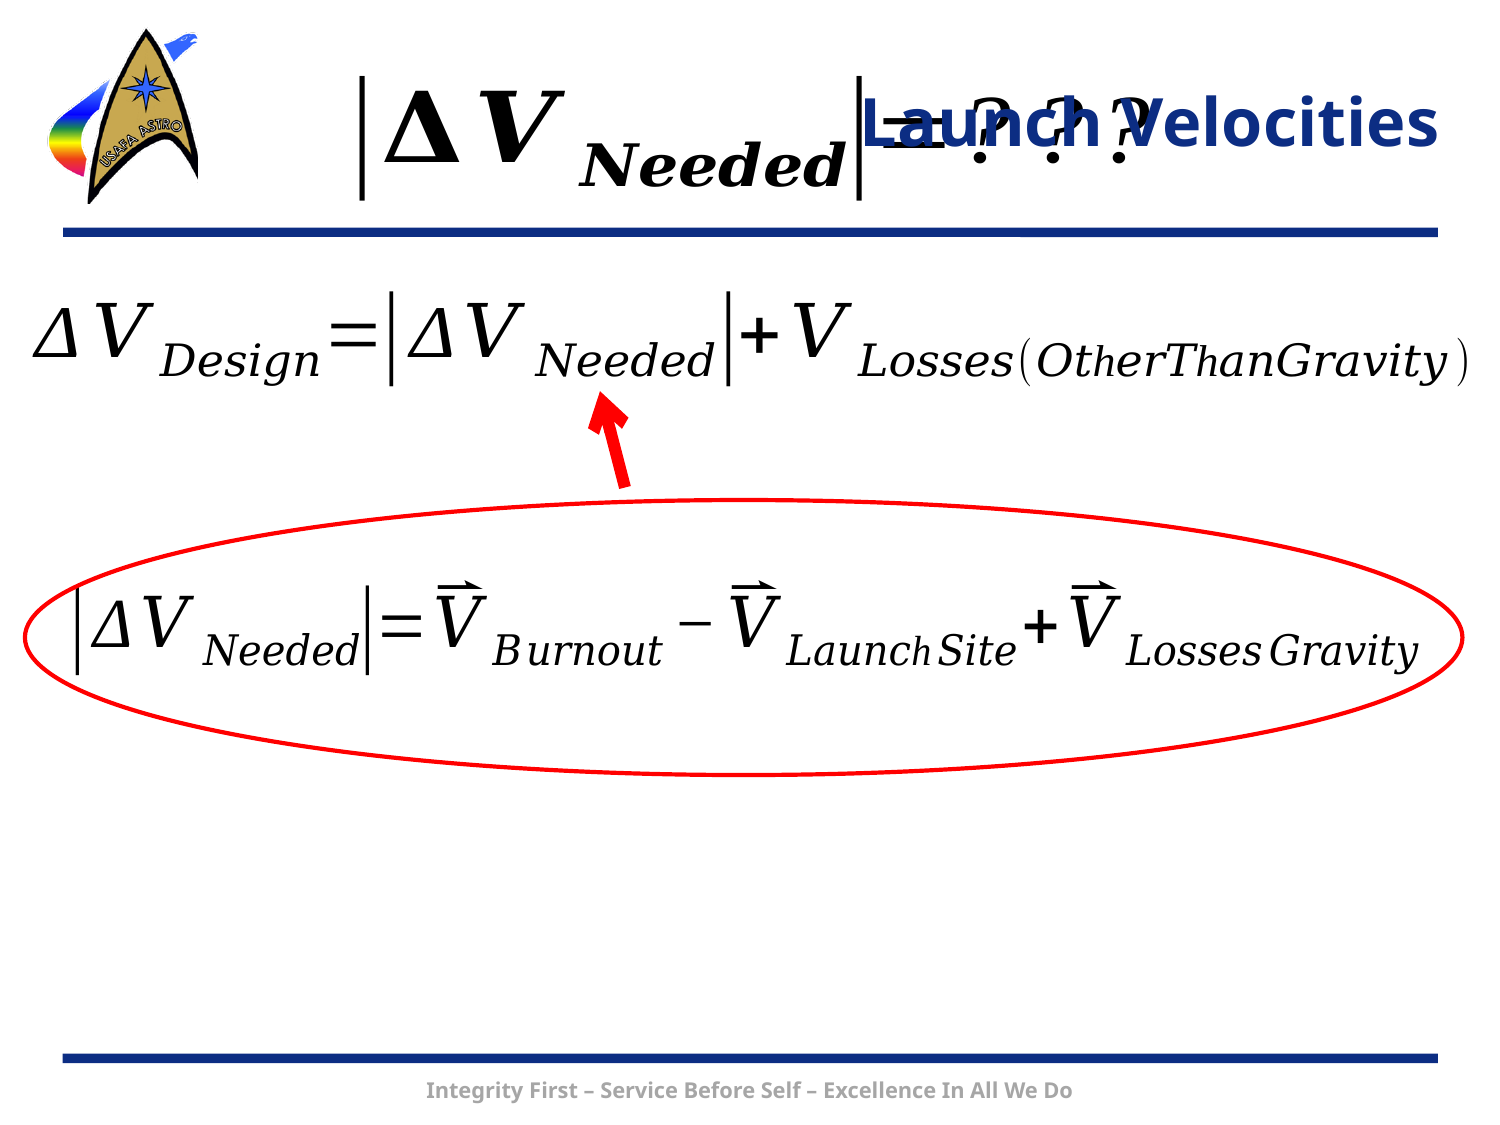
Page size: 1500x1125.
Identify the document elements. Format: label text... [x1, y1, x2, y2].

picture [37, 7, 224, 218]
text_box Launch Velocities [299, 29, 1455, 210]
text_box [599, 390, 626, 488]
text_box [24, 500, 1463, 776]
